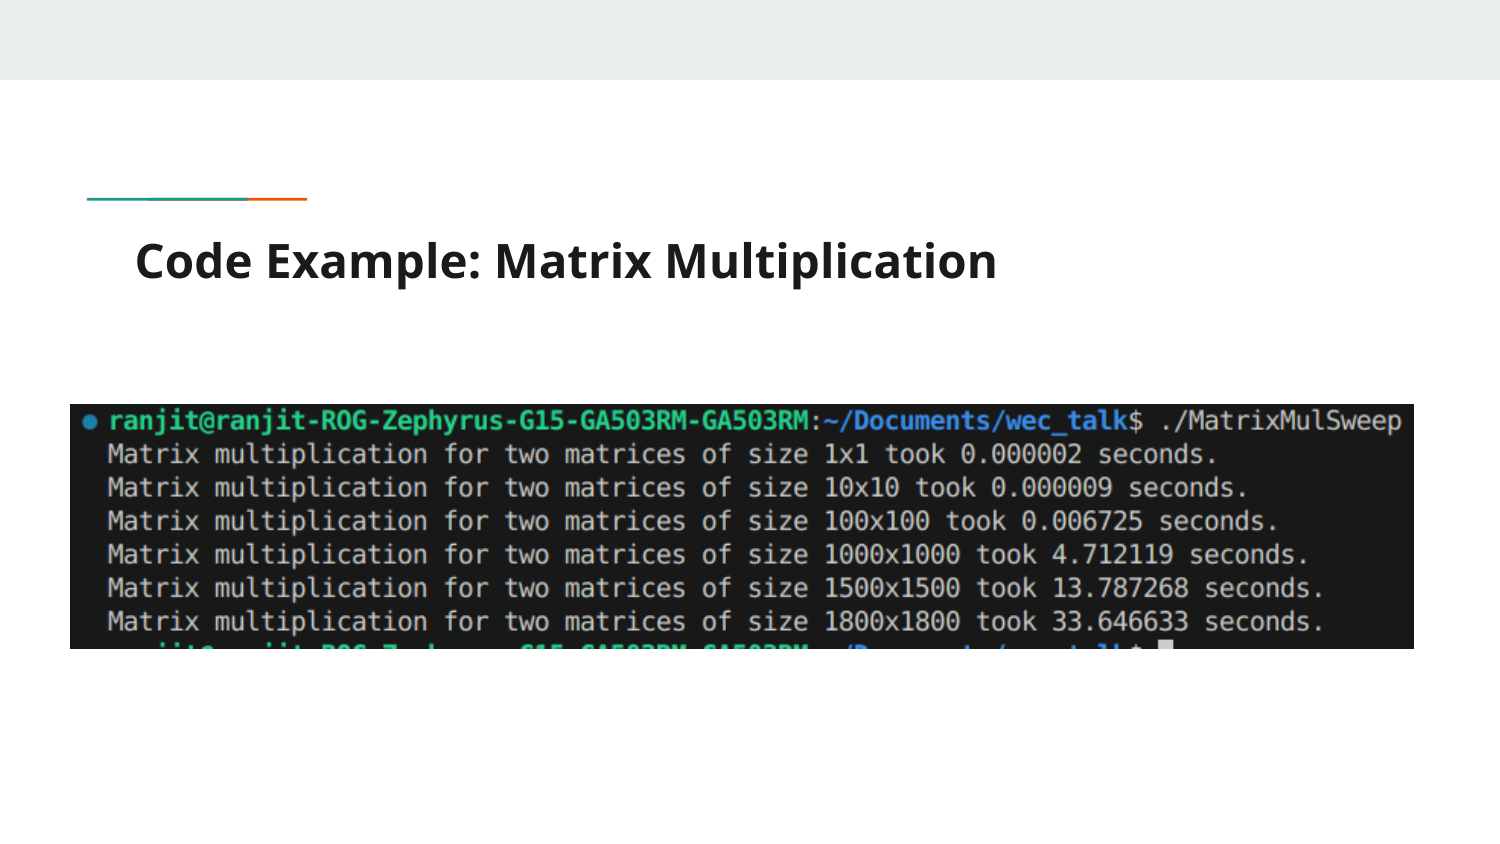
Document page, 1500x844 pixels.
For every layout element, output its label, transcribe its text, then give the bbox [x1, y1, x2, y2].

picture [70, 403, 1414, 650]
title Code Example: Matrix Multiplication [119, 216, 1381, 305]
